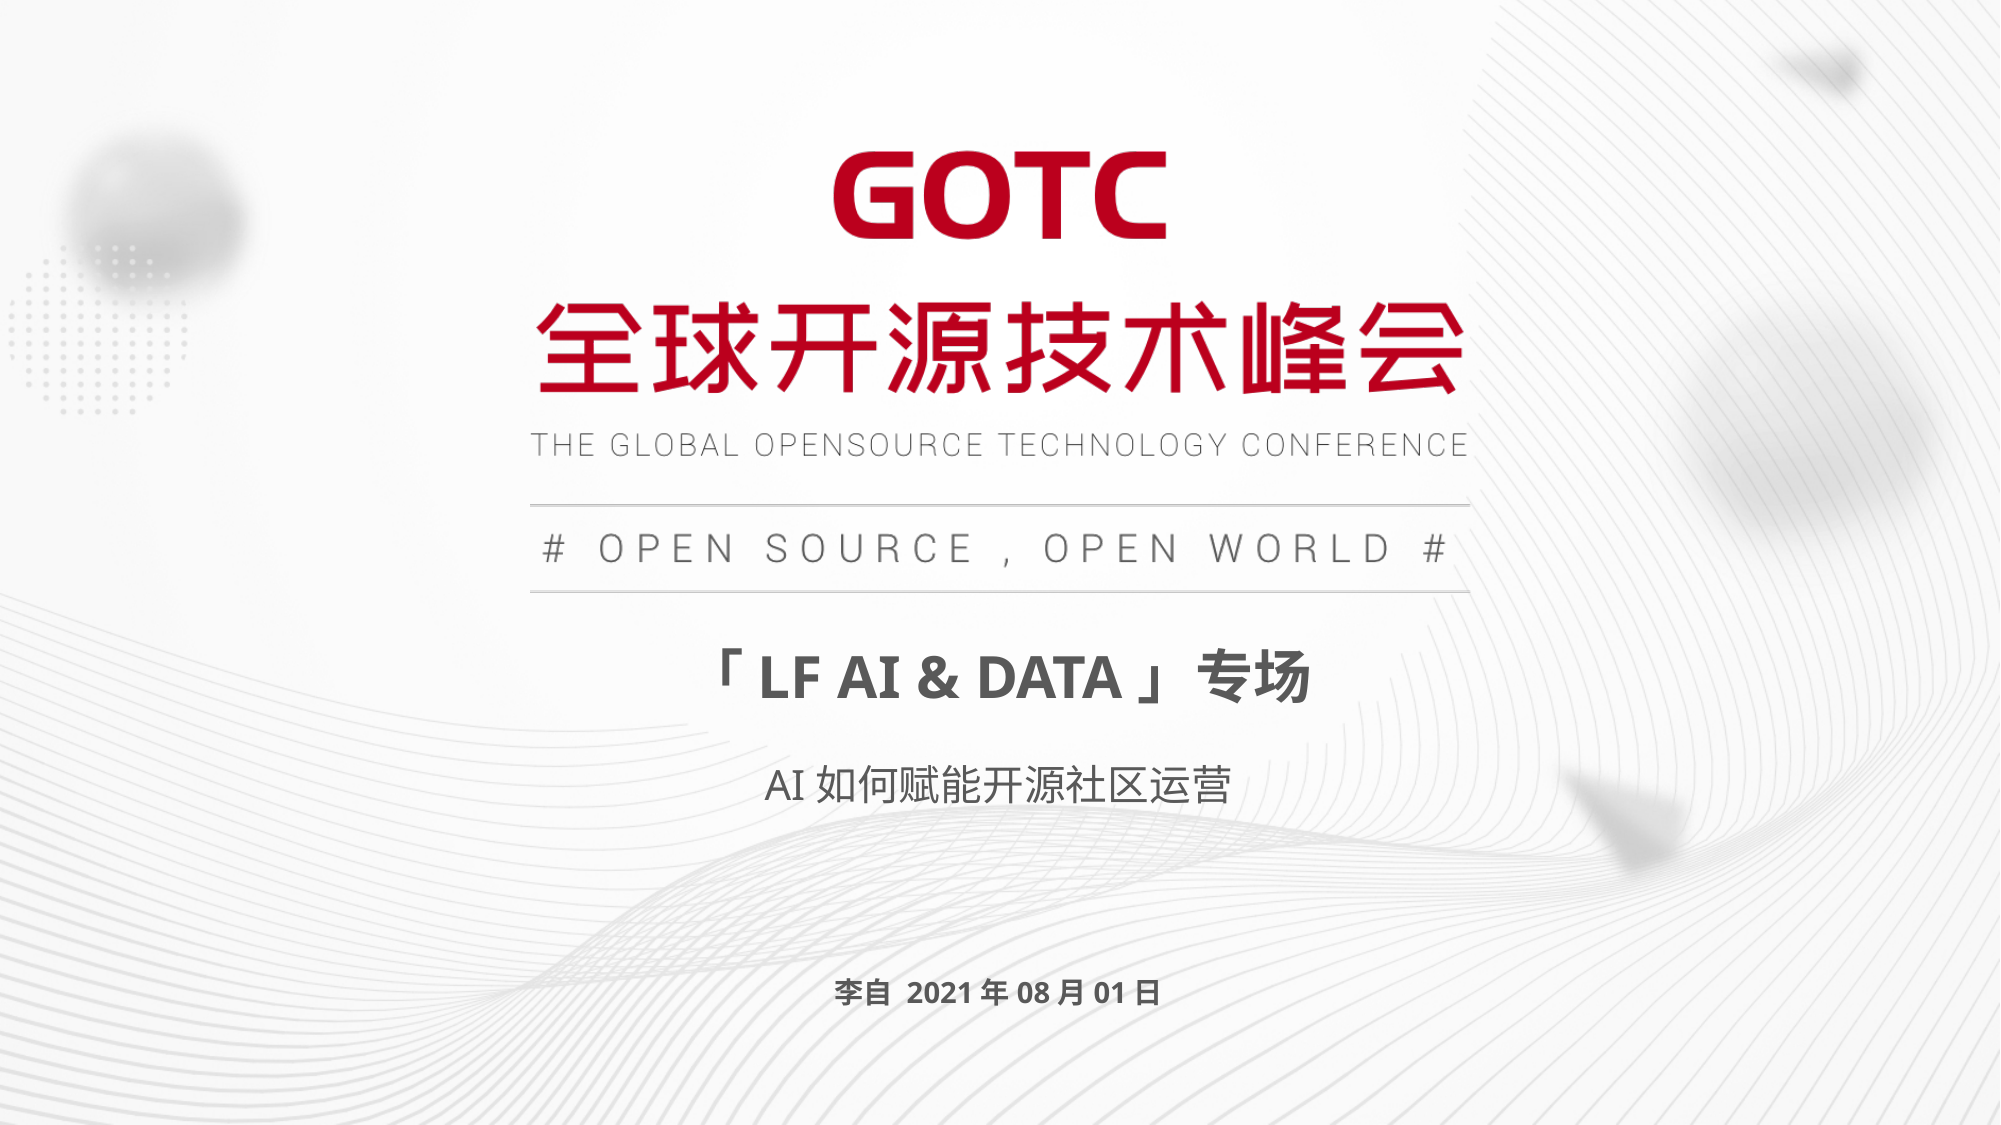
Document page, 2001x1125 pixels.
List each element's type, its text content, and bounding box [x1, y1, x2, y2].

picture [0, 0, 2000, 1125]
text_box AI如何赋能开源社区运营 [449, 757, 1558, 810]
text_box 李自 2021年08月01日 [449, 971, 1558, 1009]
text_box 「LF AI & DATA」专场 [449, 638, 1558, 711]
